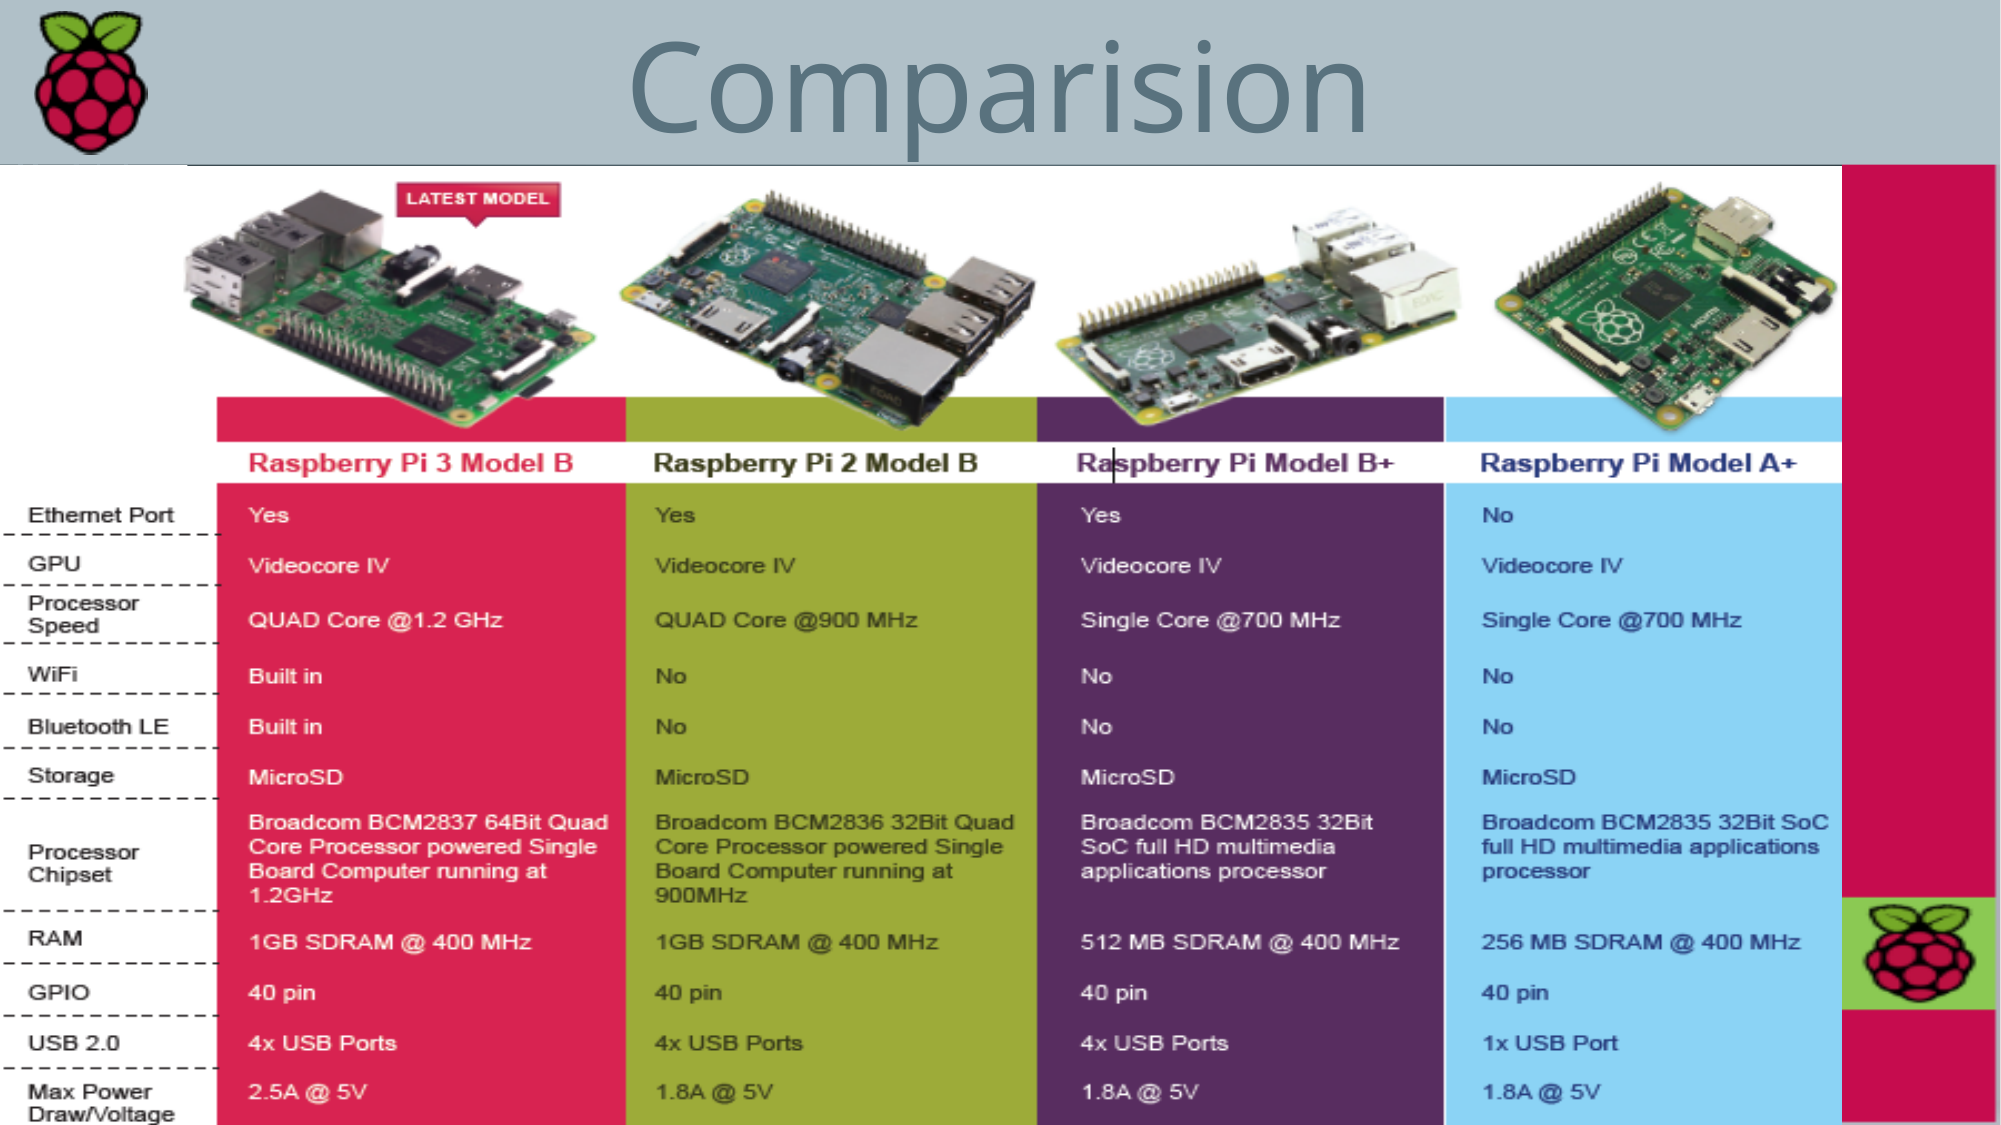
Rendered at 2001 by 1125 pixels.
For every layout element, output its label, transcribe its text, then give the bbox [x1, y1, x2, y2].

text_box Comparision [0, 0, 1841, 165]
picture [0, 0, 2000, 1125]
picture [34, 11, 148, 155]
